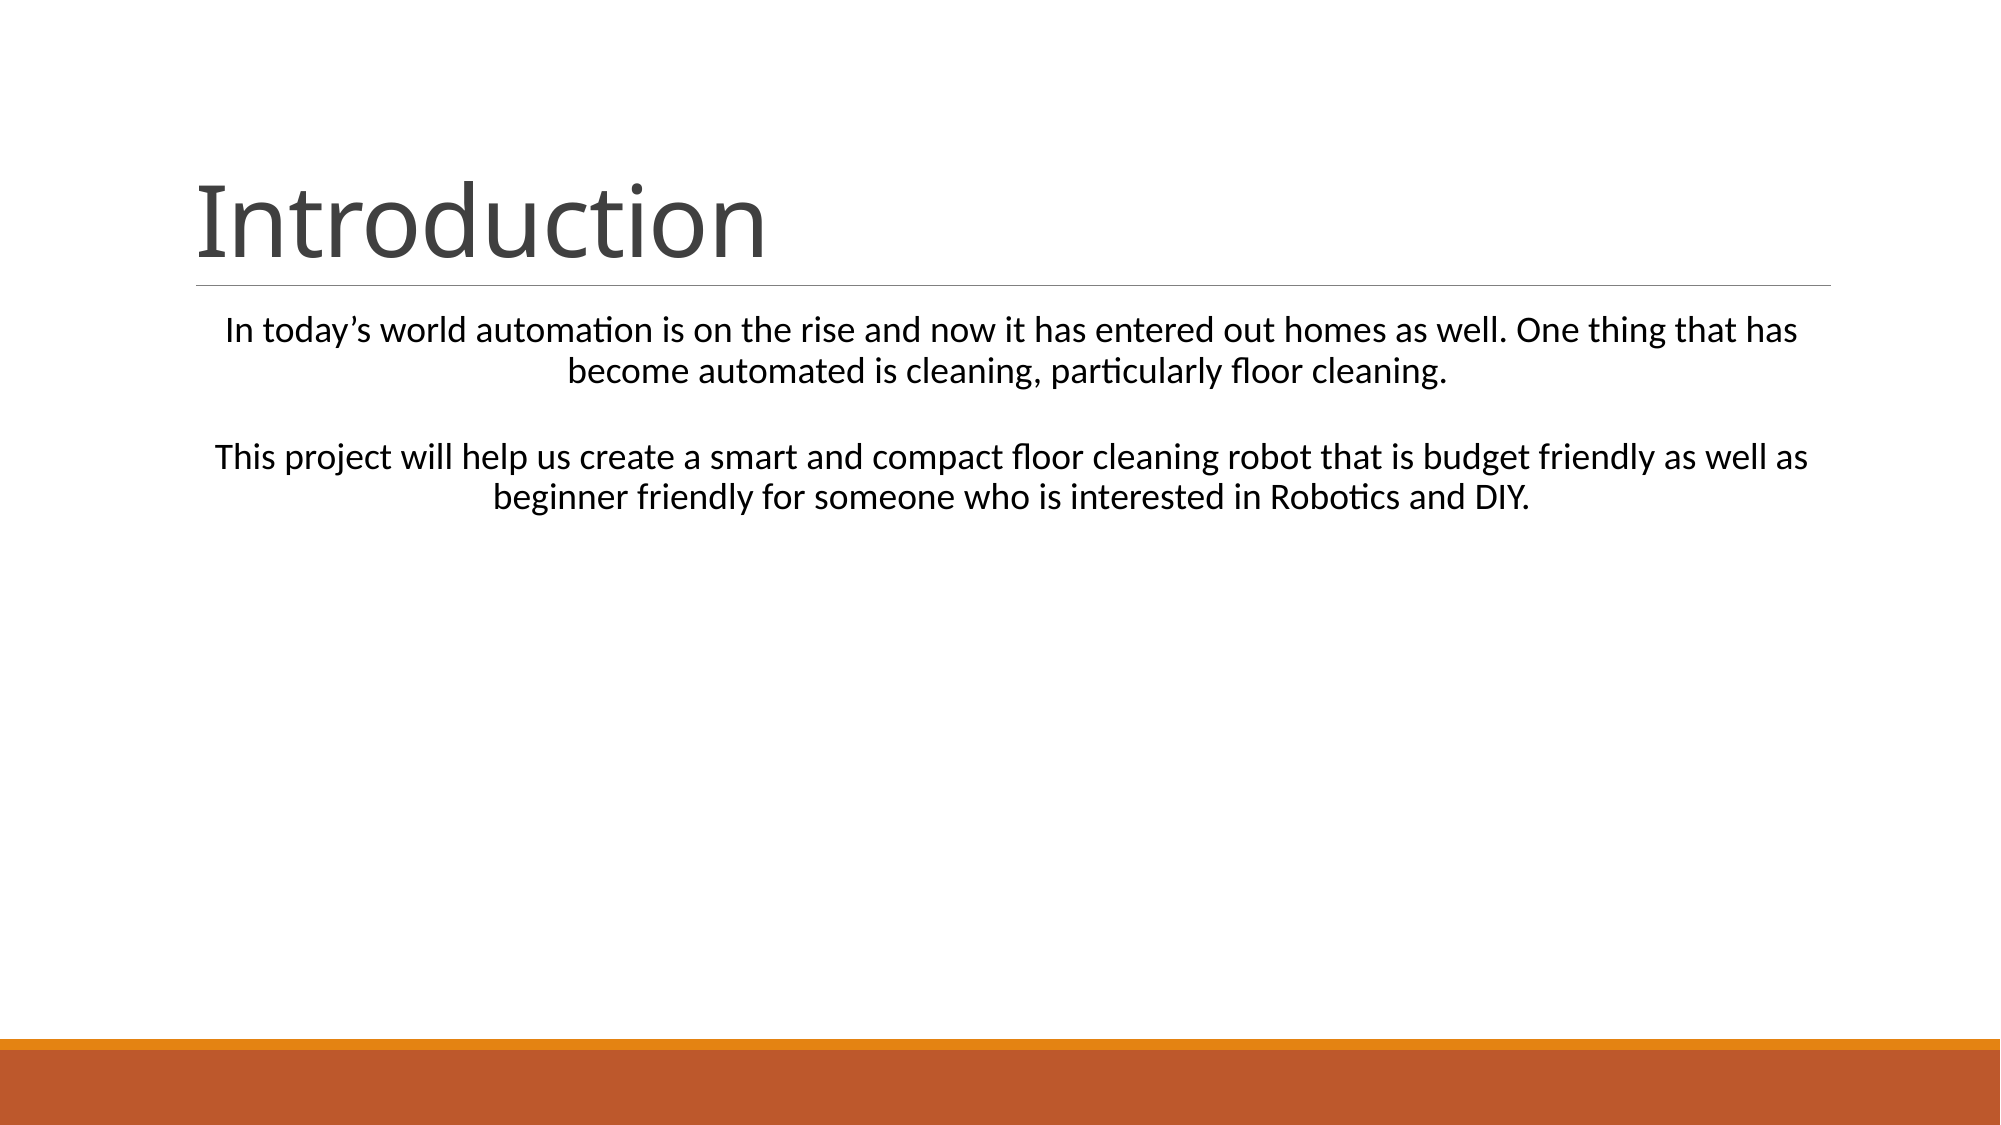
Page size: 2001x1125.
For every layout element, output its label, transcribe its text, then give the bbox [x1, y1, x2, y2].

title Introduction [180, 47, 1830, 285]
list In today’s world automation is on the rise and now it has entered out homes as well. One thing that has become automated is cleaning, particularly floor cleaning. This project will help us create a smart and compact floor cleaning robot that is budget friendly as well as beginner friendly for someone who is interested in Robotics and DIY. [180, 302, 1830, 963]
